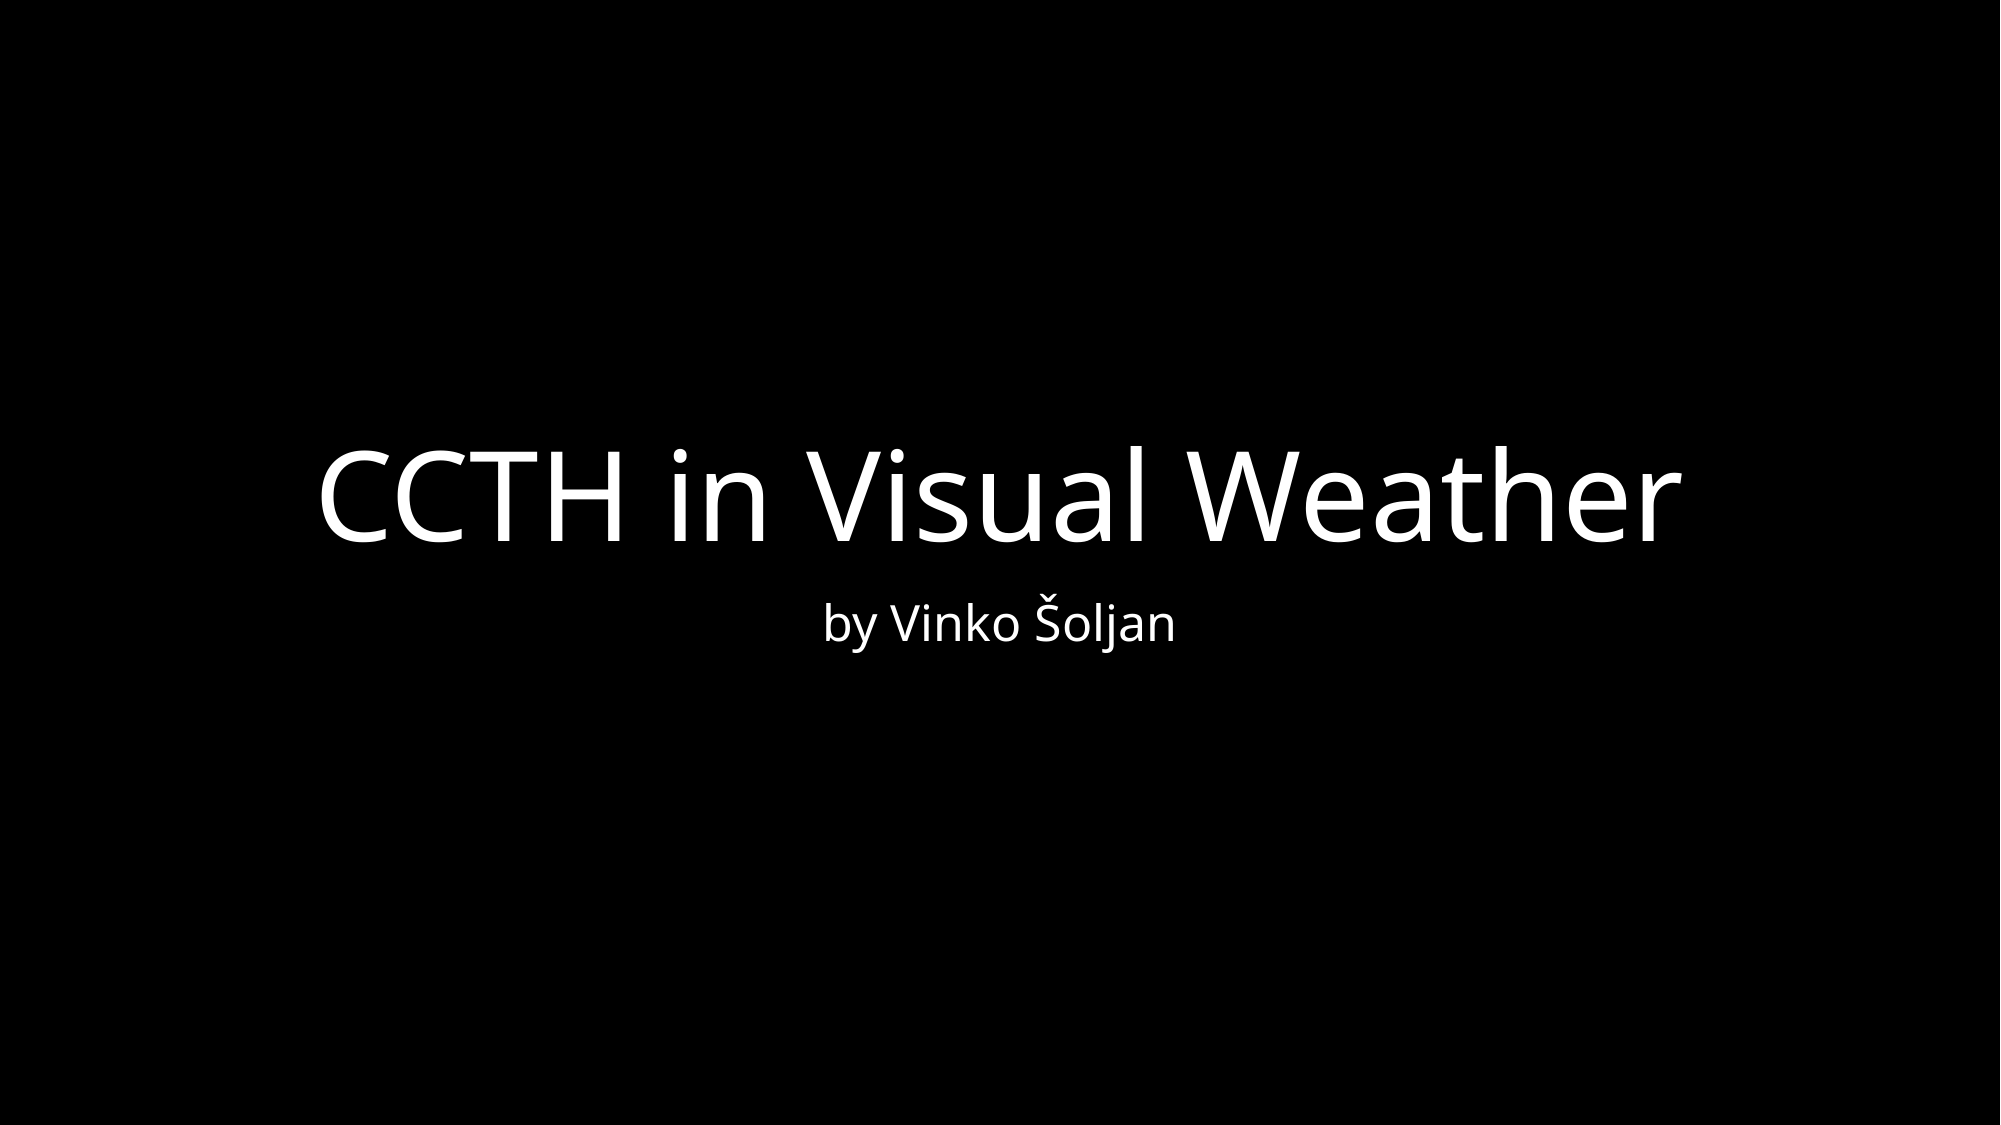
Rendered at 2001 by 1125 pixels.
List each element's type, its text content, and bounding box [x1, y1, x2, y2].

title CCTH in Visual Weather [249, 184, 1750, 576]
subtitle by Vinko Šoljan [249, 590, 1750, 863]
